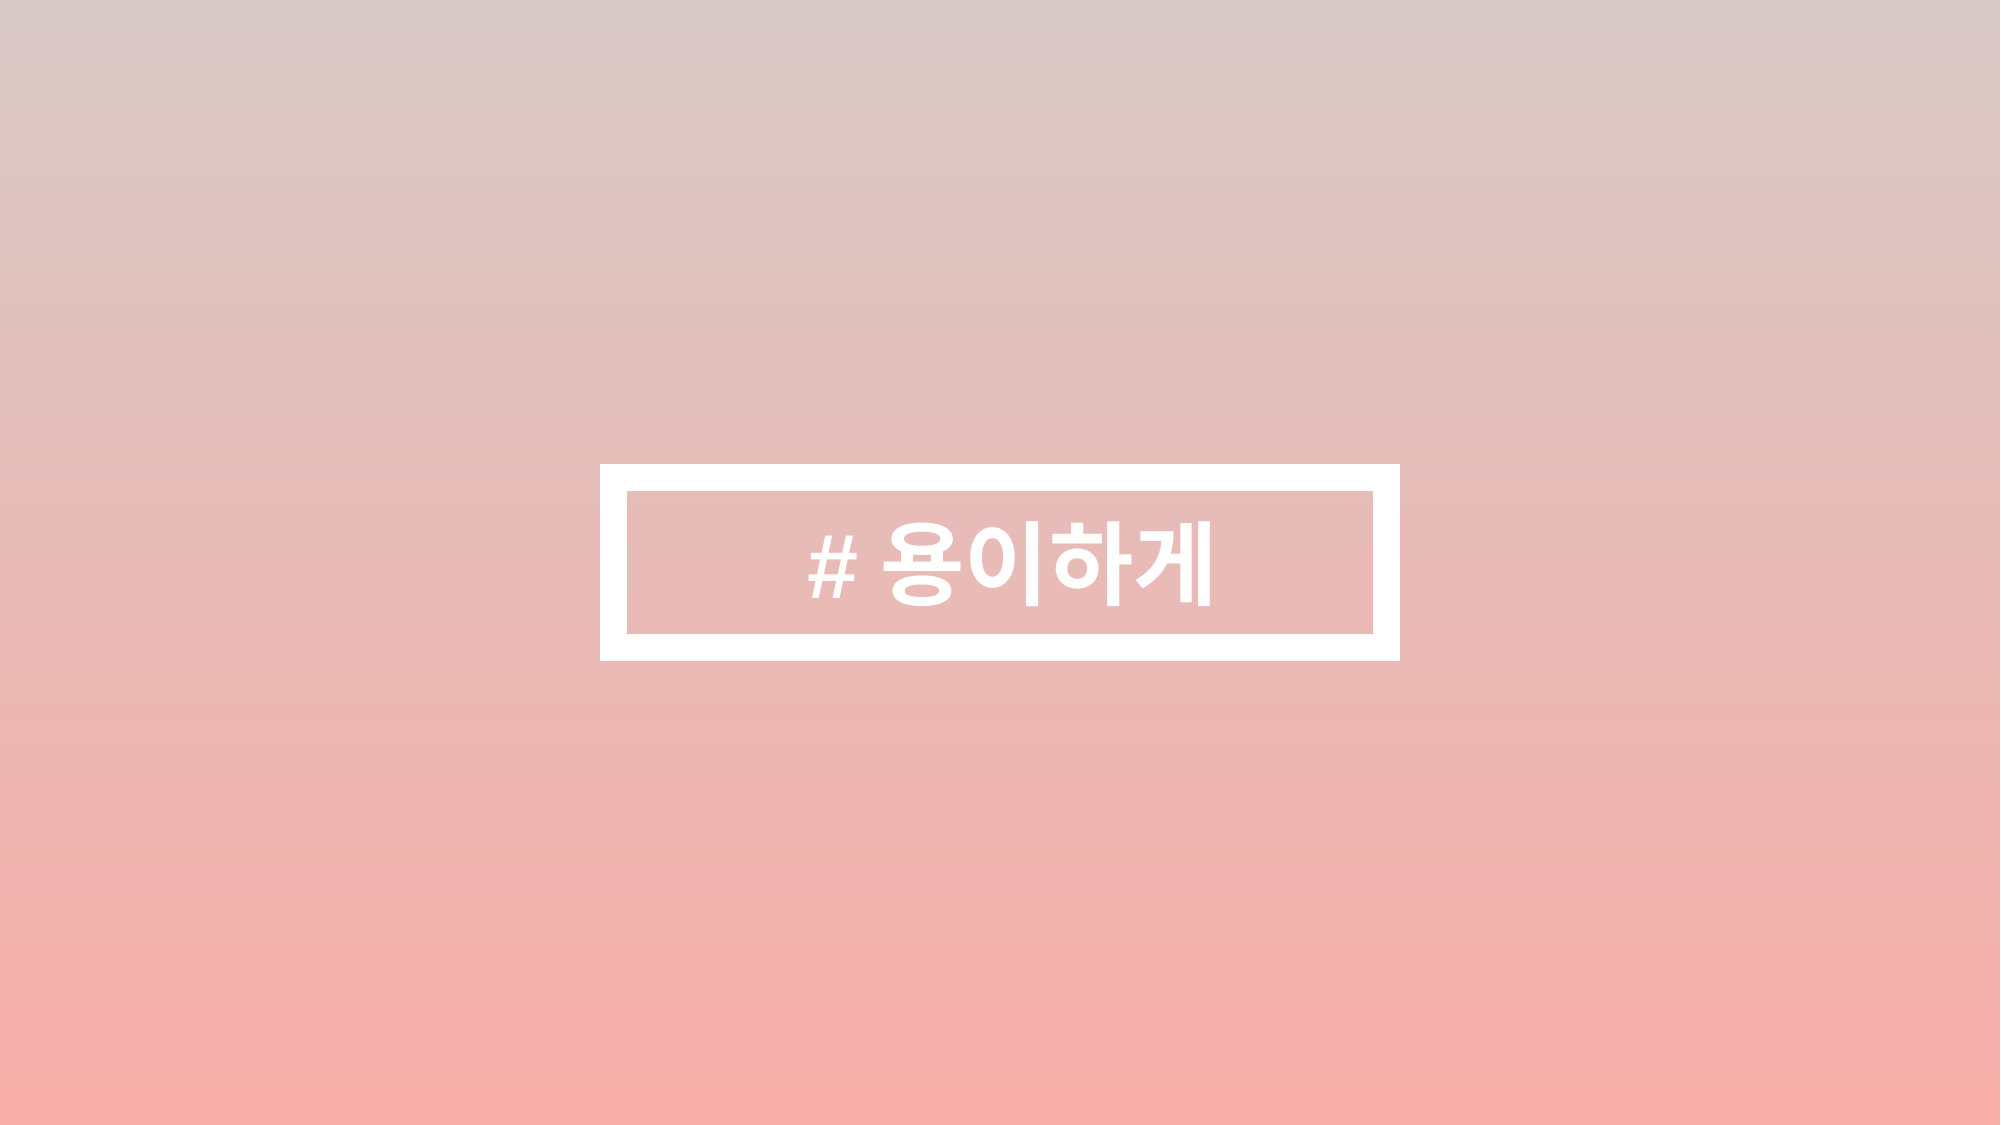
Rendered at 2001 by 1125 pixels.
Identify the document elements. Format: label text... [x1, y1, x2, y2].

text_box #용이하게 [792, 499, 1234, 624]
text_box [613, 476, 1387, 649]
